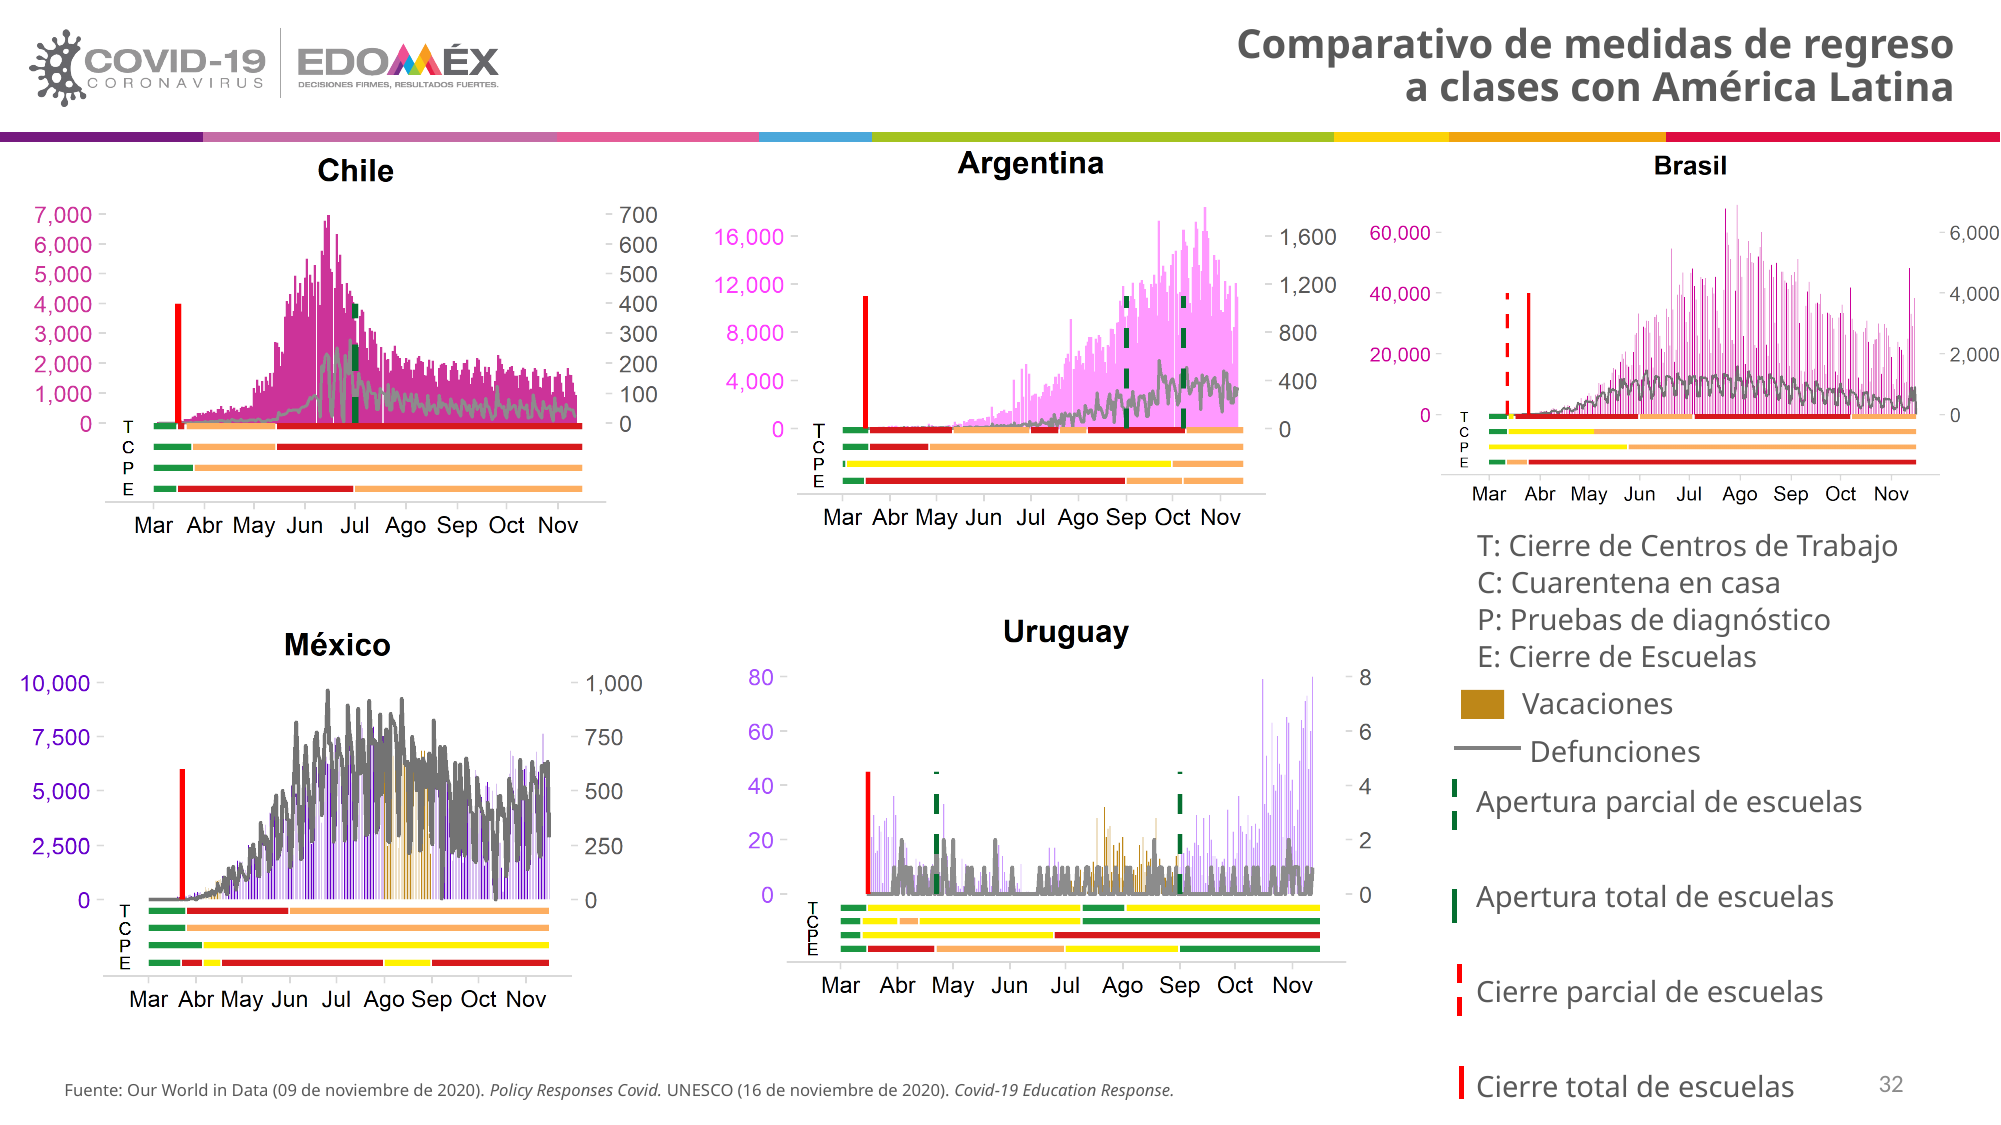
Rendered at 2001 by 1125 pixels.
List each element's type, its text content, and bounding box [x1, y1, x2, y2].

picture [0, 132, 2000, 142]
text_box Fuente: Our World in Data (09 de noviembre de 2020). Policy Responses Covid. UNESCO (16 de noviembre de 2020). Covid-19 Education Response. [49, 1072, 1214, 1108]
text_box T: Cierre de Centros de Trabajo C: Cuarentena en casa P: Pruebas de diagnóstico E: Cierre de Escuelas Vacaciones Defunciones [1462, 532, 1915, 776]
text_box Apertura parcial de escuelas Apertura total de escuelas Cierre parcial de escuelas Cierre total de escuelas [1461, 776, 1997, 1112]
text_box 32 [1863, 1060, 1919, 1105]
picture [678, 150, 1337, 564]
picture [713, 619, 1372, 1033]
text_box [1460, 689, 1505, 720]
picture [0, 158, 658, 572]
text_box Comparativo de medidas de regreso a clases con América Latina [1203, 15, 1971, 119]
picture [0, 632, 643, 1046]
picture [1342, 155, 2000, 532]
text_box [29, 27, 499, 107]
